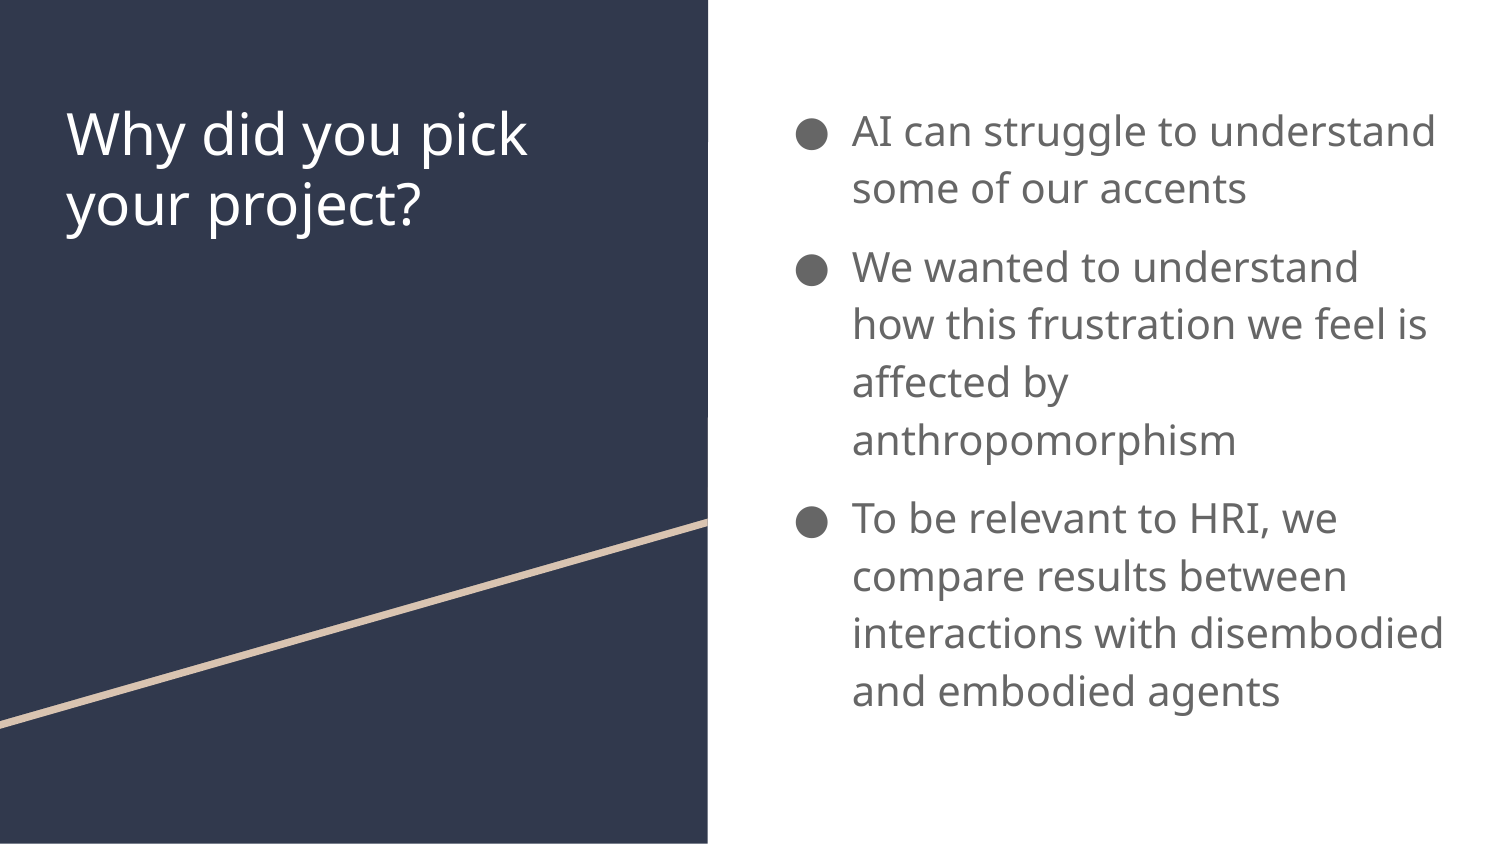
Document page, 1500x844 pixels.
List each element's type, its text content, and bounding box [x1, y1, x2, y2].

title Why did you pick your project? [51, 82, 660, 494]
list AI can struggle to understand some of our accents We wanted to understand how this frustration we feel is affected by anthropomorphism To be relevant to HRI, we compare results between interactions with disembodied and embodied agents [761, 82, 1469, 755]
